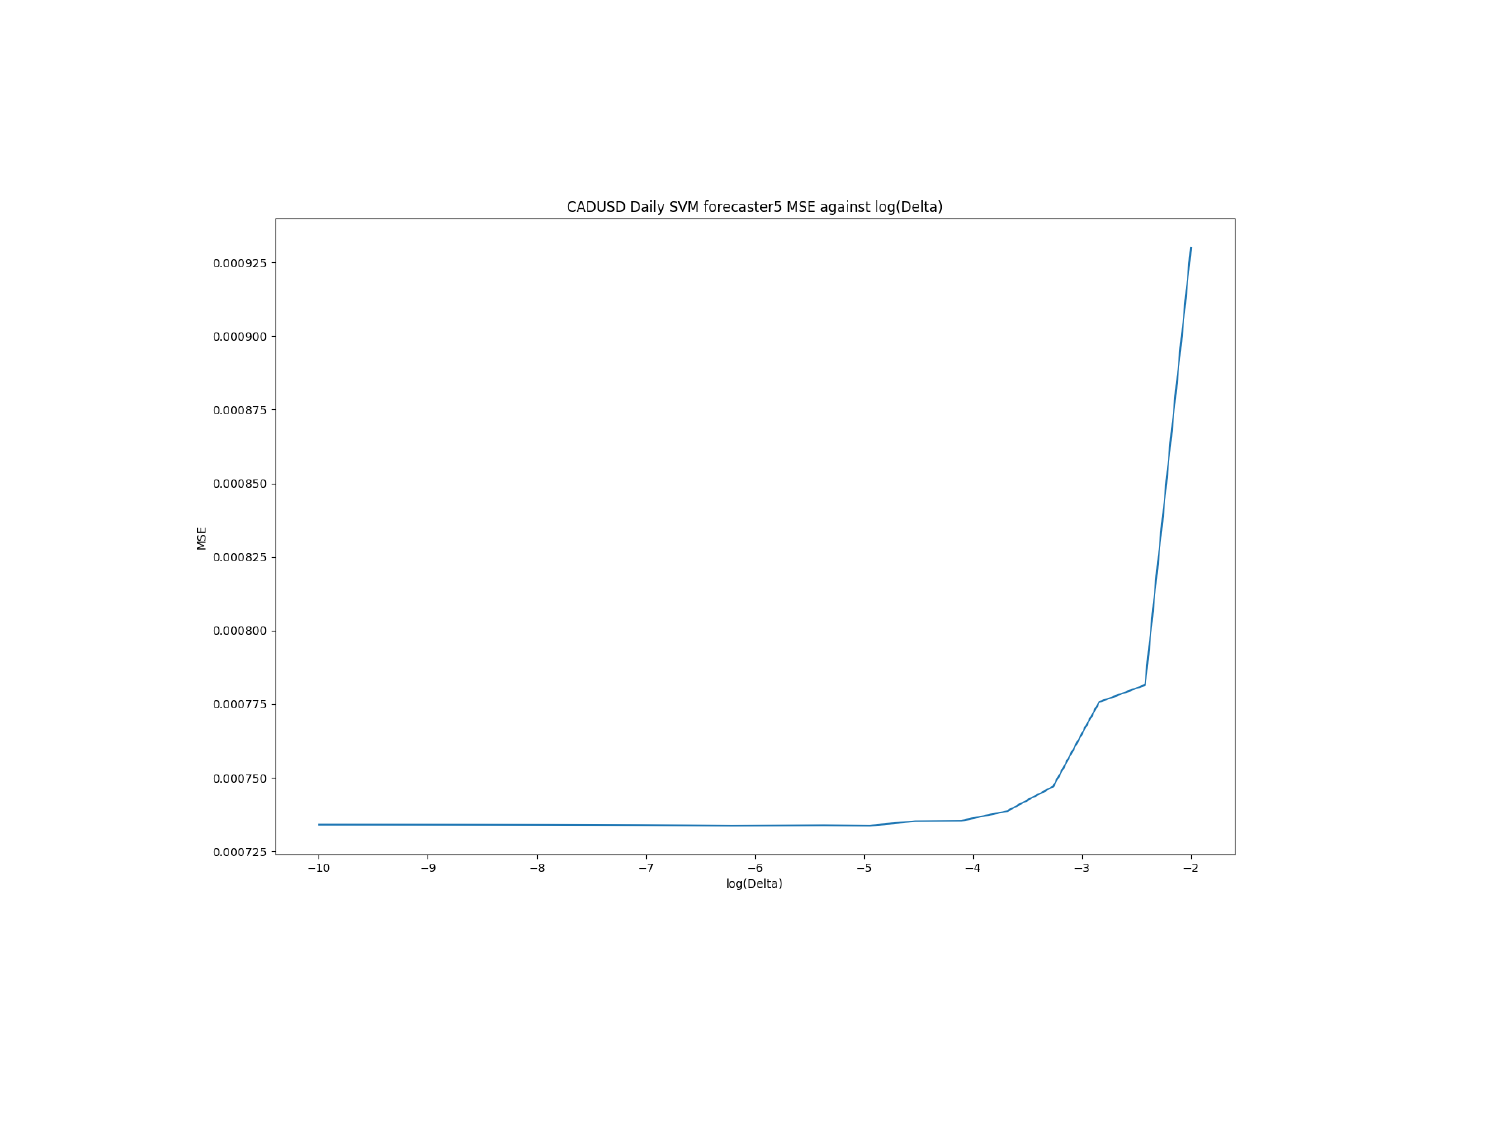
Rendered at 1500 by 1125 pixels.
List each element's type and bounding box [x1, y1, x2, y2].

picture [119, 119, 1358, 946]
